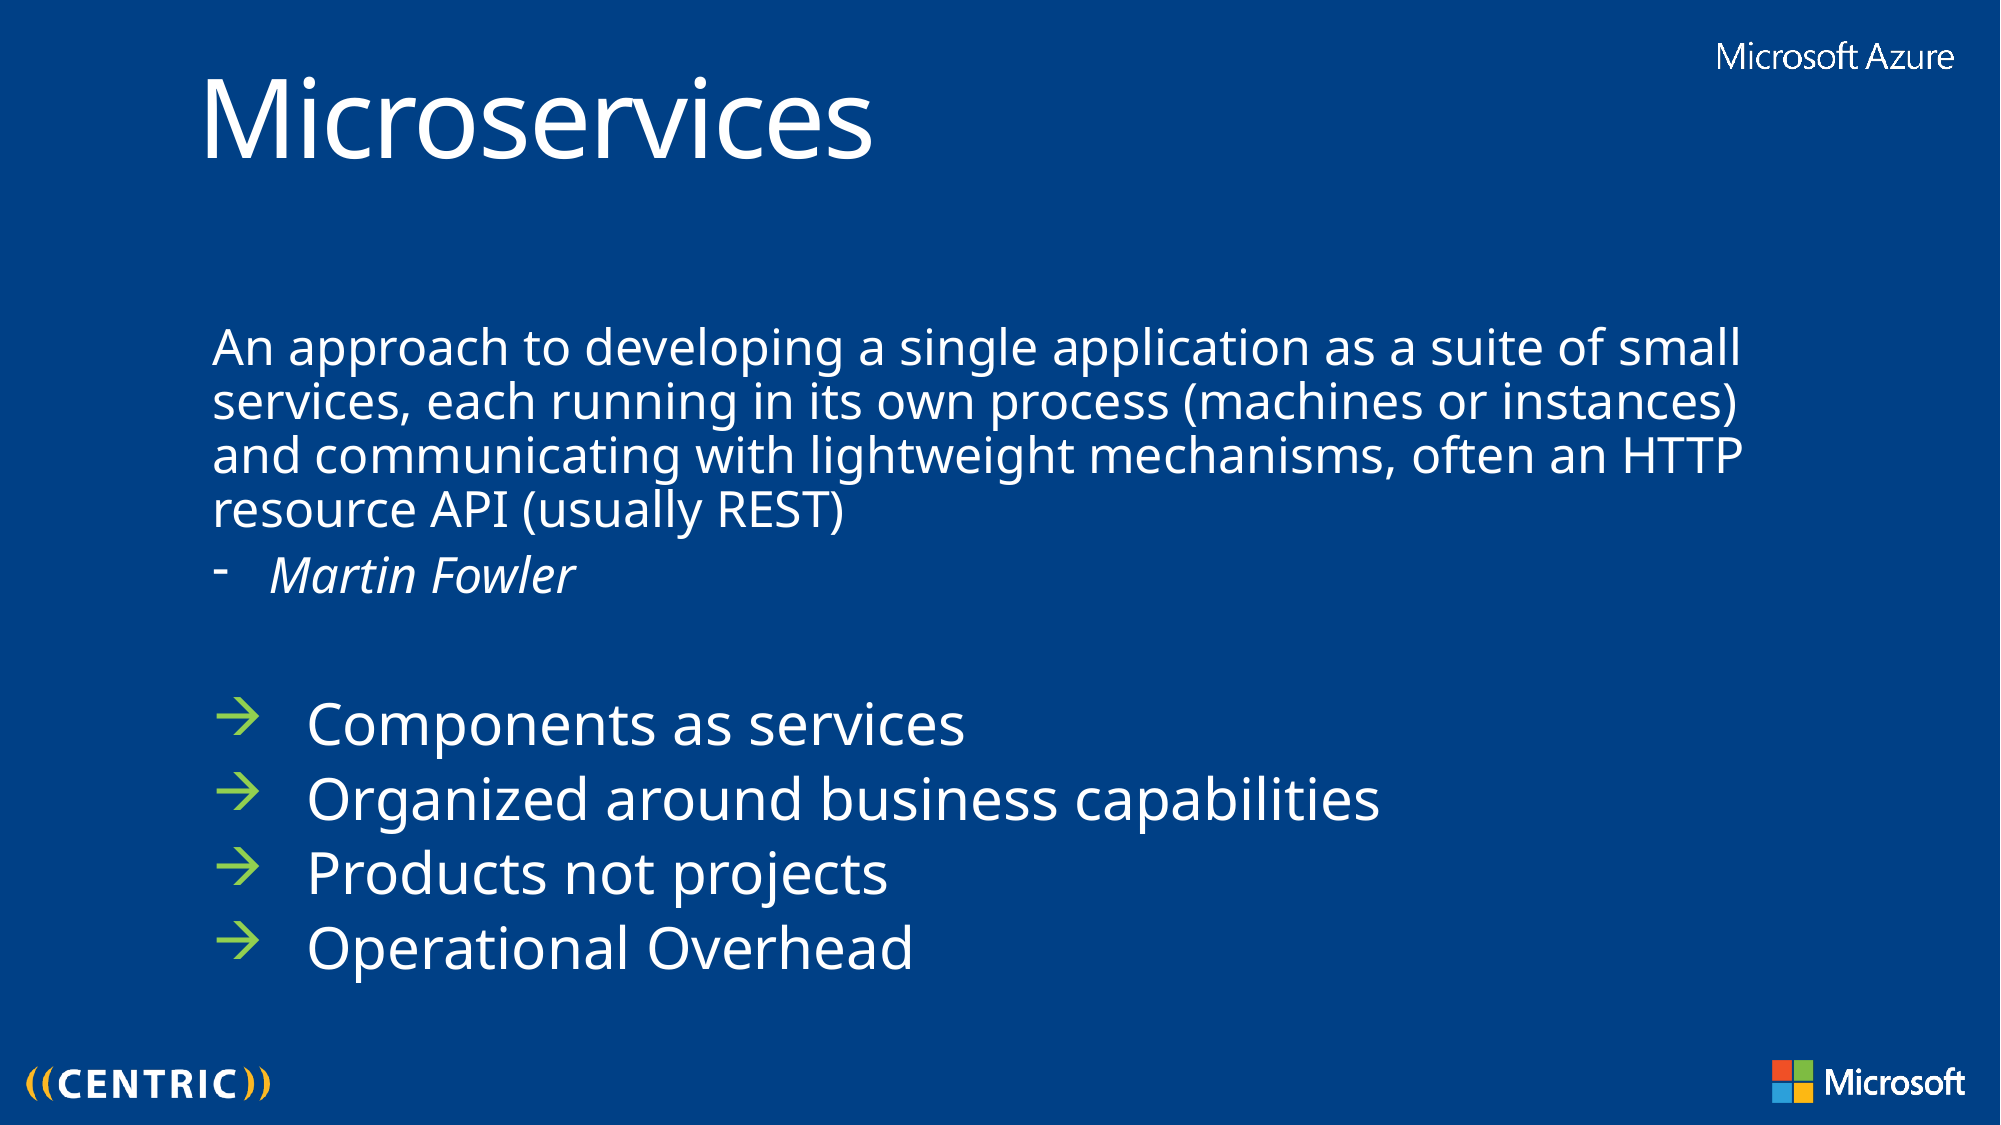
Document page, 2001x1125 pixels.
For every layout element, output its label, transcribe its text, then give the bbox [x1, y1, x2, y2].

picture [26, 1066, 270, 1101]
picture [1772, 1060, 1965, 1103]
picture [1699, 24, 1972, 56]
text_box Microservices [182, 56, 2000, 214]
text_box An approach to developing a single application as a suite of small services, each running in its own process (machines or instances) and communicating with lightweight mechanisms, often an HTTP resource API (usually REST) Martin Fowler Components as services Organized around business capabilities Products not projects Operational Overhead [182, 298, 1811, 1007]
